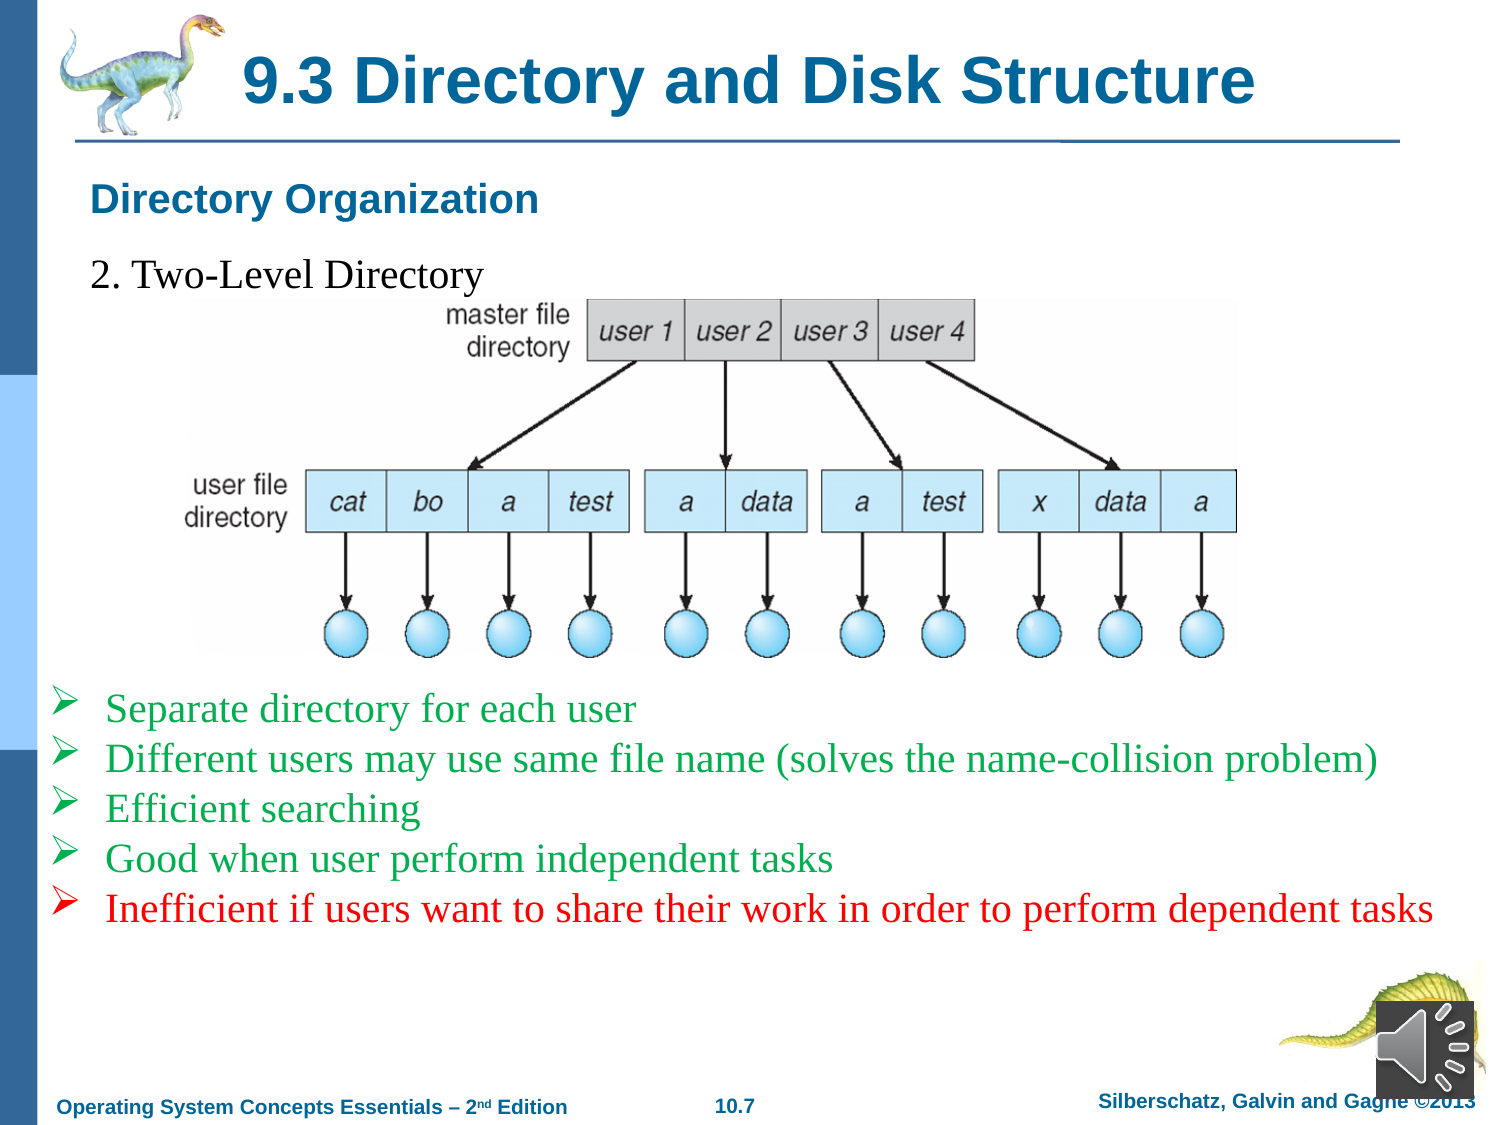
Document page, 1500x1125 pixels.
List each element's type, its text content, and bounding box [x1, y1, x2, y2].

picture [46, 0, 243, 149]
text_box Separate directory for each user Different users may use same file name (solves the name-collision problem) Efficient searching Good when user perform independent tasks Inefficient if users want to share their work in order to perform dependent tasks [34, 673, 1466, 989]
title 9.3 Directory and Disk Structure [75, 29, 1425, 124]
picture [181, 298, 1237, 660]
list 2. Two-Level Directory [75, 239, 1400, 281]
text_box Directory Organization [74, 164, 900, 229]
picture [1275, 959, 1486, 1101]
